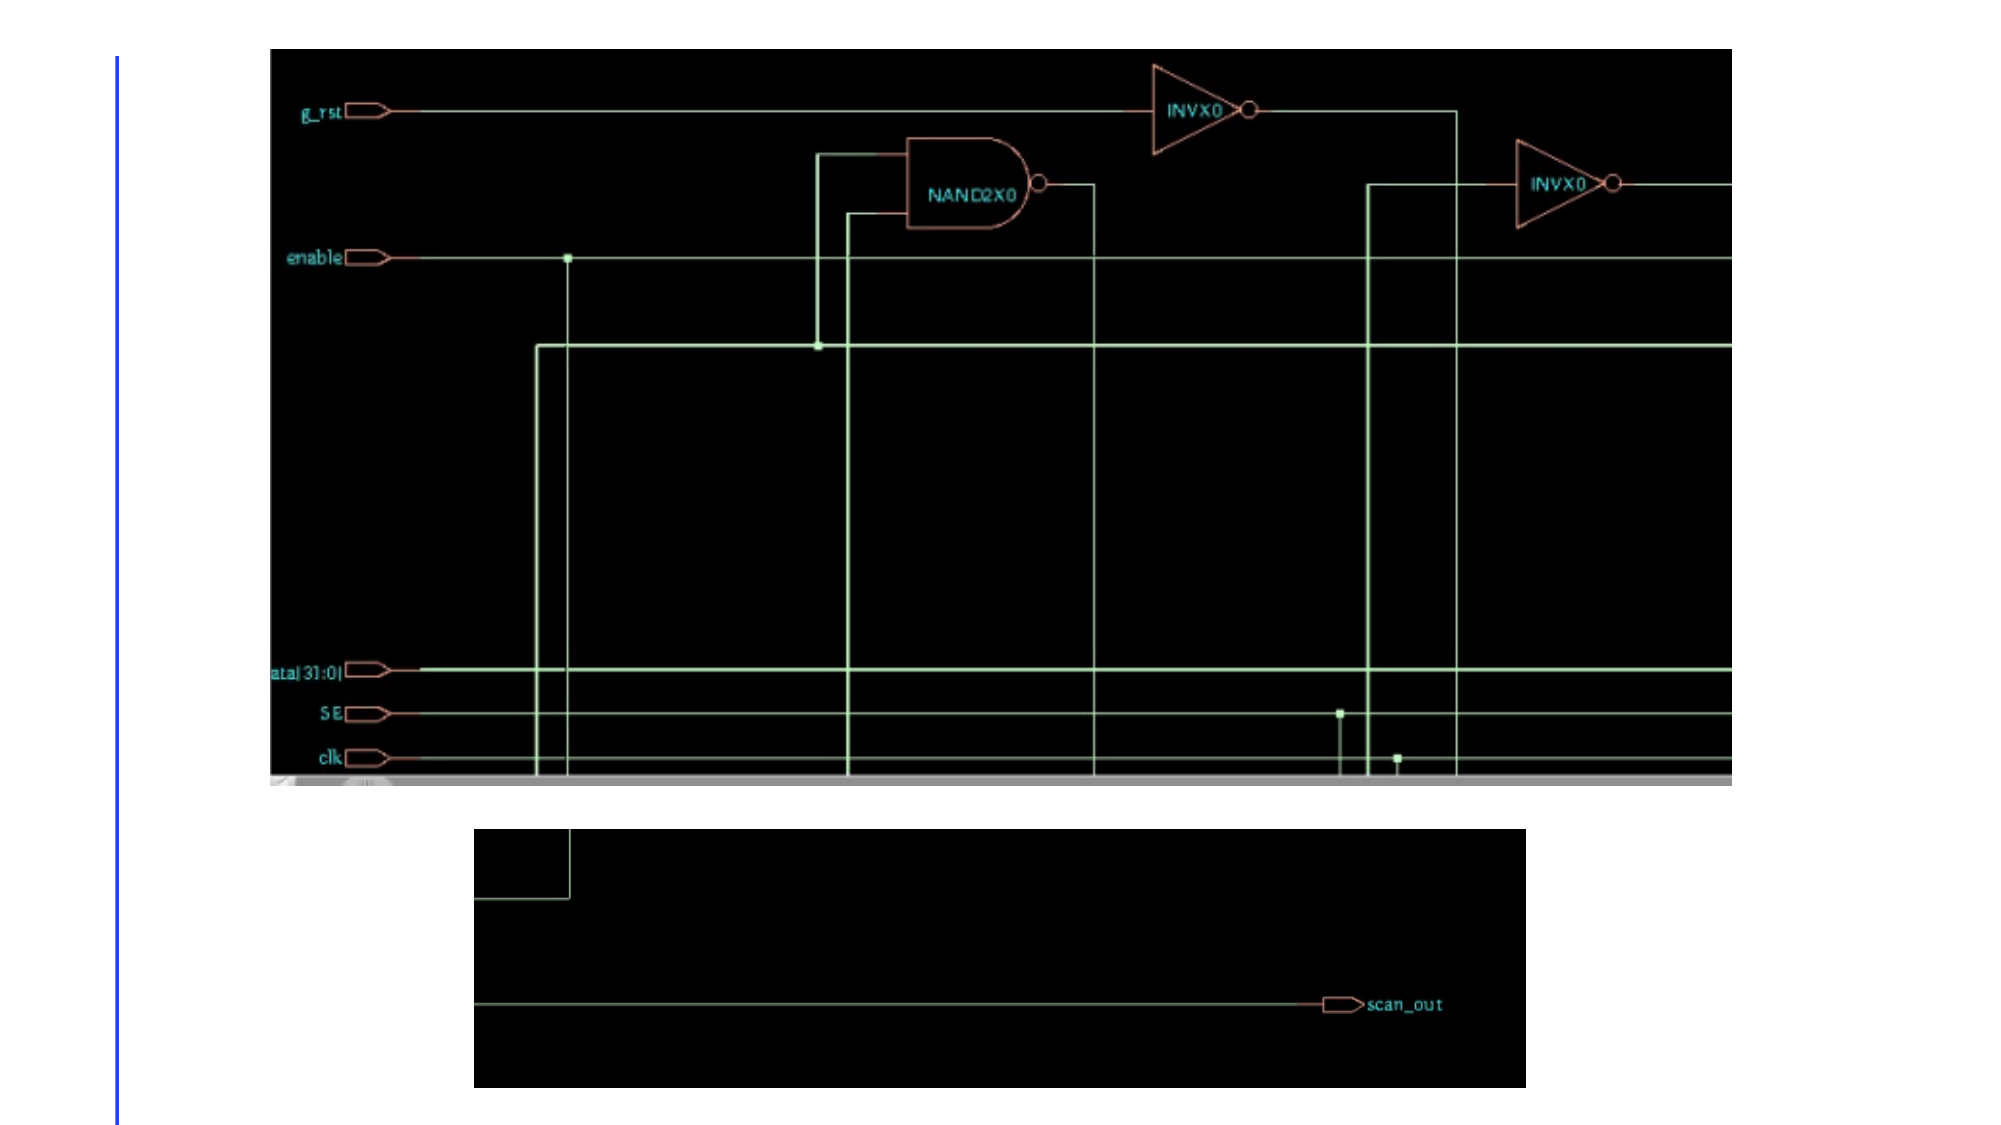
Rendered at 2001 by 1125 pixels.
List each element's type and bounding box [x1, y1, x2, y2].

picture [270, 49, 1732, 786]
picture [474, 829, 1526, 1088]
